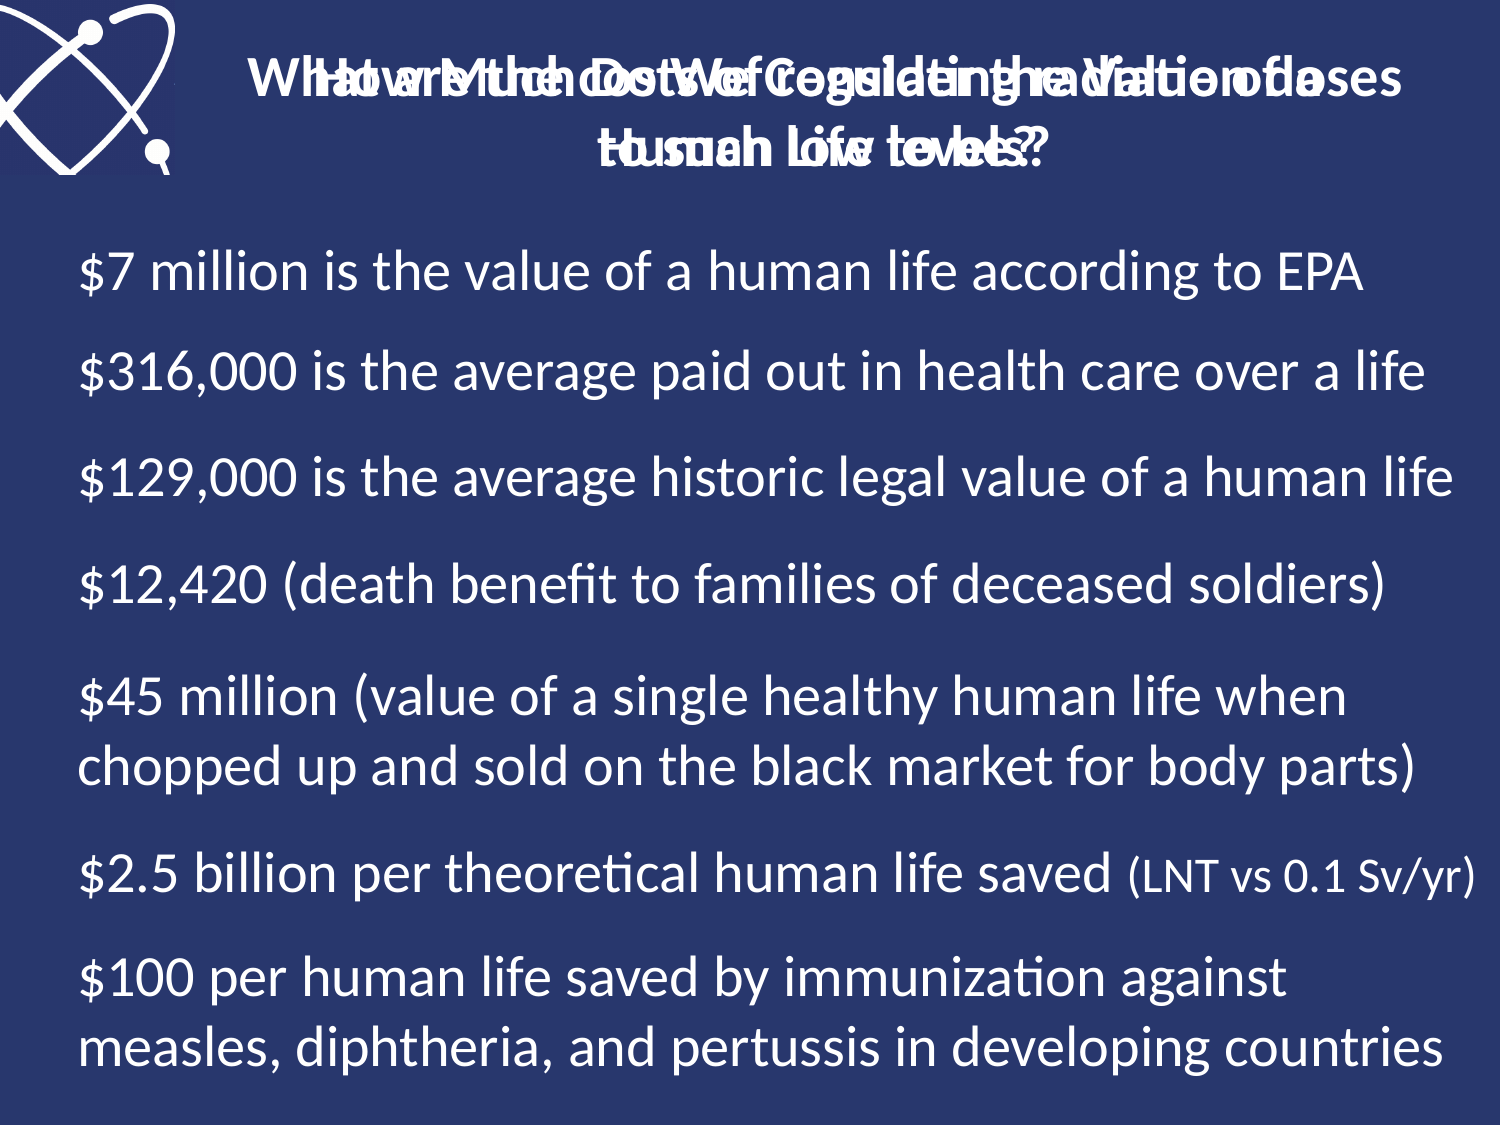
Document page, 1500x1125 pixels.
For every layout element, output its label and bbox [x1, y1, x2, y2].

text_box [0, 0, 1500, 1125]
